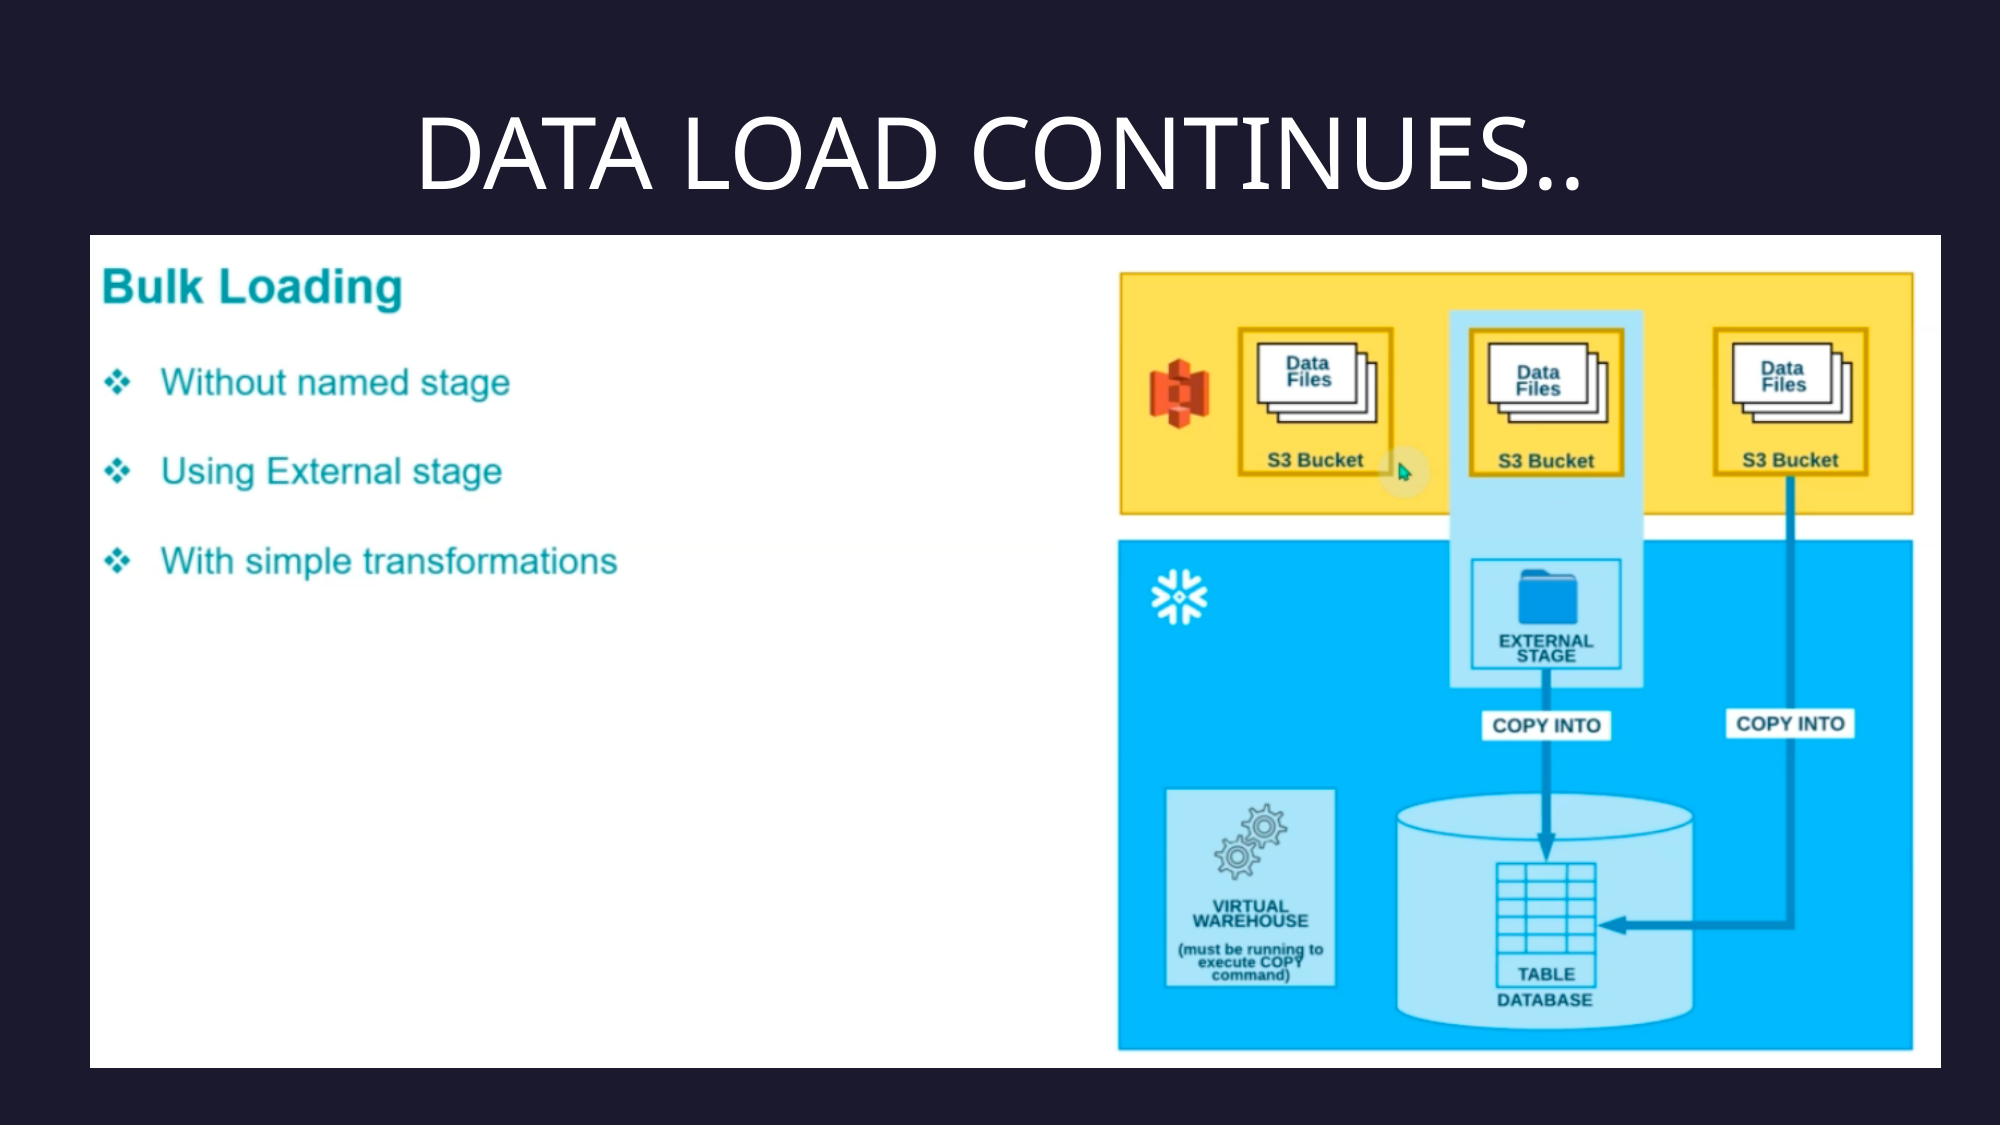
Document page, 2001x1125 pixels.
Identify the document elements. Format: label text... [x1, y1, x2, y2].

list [90, 235, 1941, 1068]
title DATA LOAD CONTINUES.. [90, 90, 1910, 235]
